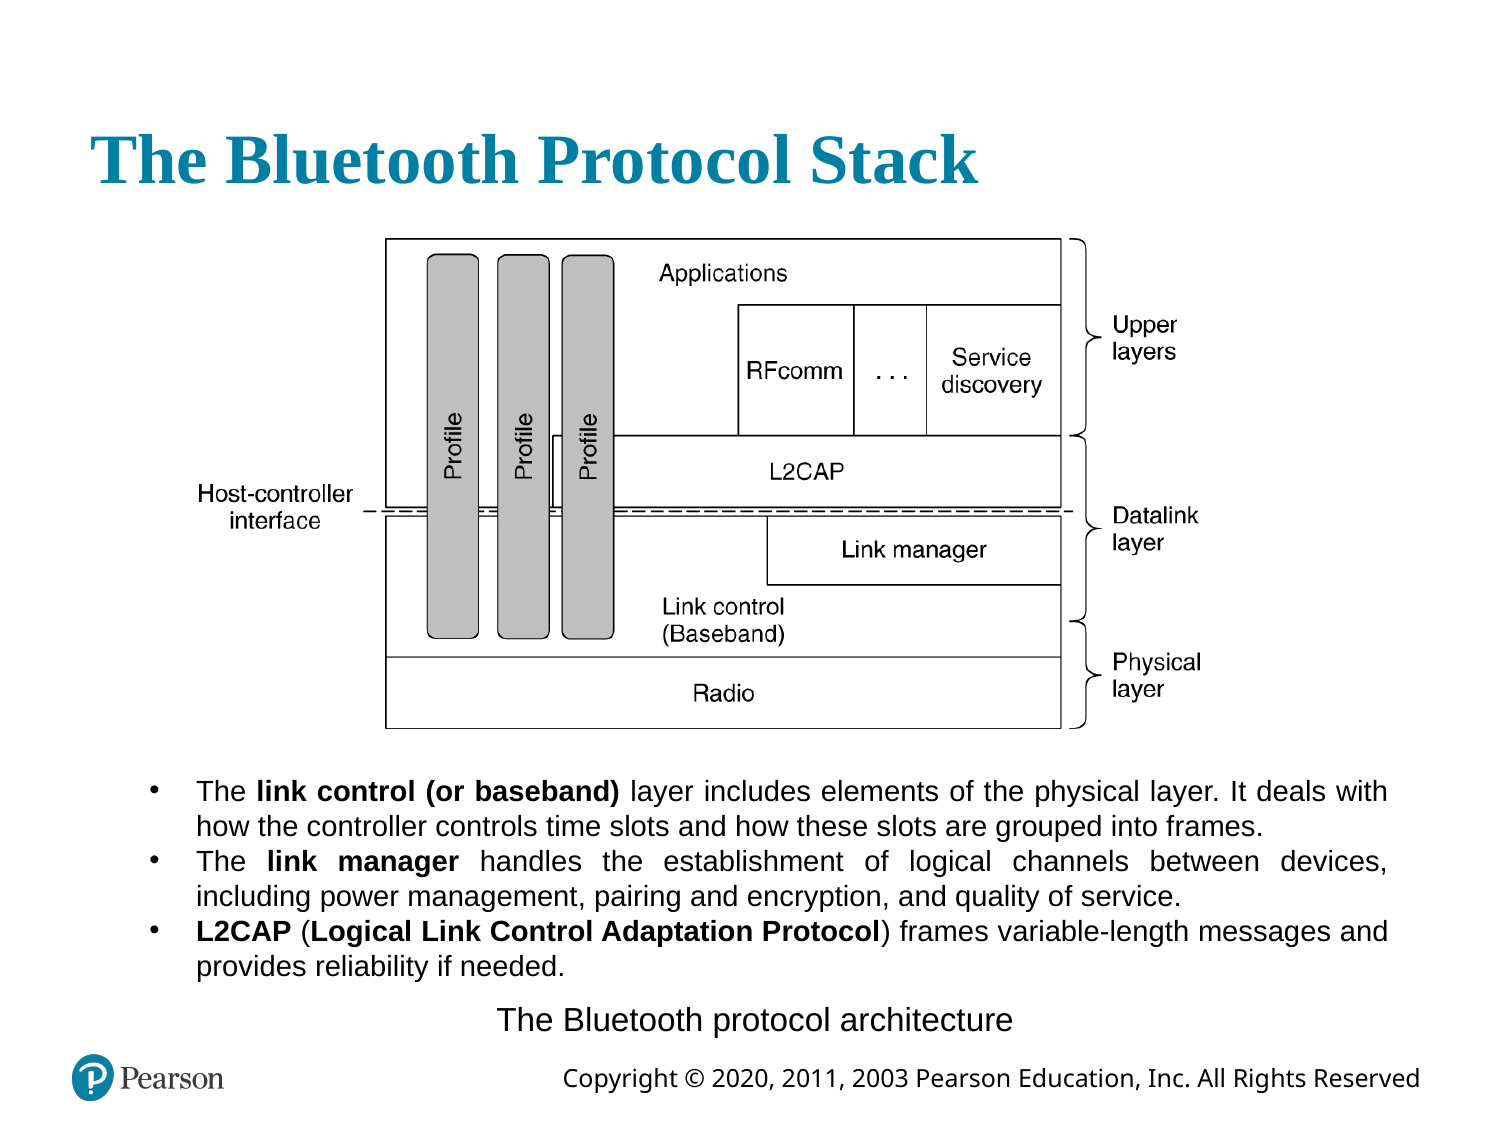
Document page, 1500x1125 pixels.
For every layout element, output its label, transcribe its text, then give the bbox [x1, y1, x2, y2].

picture [197, 238, 1201, 729]
picture [72, 1054, 88, 1070]
text_box The link control (or baseband) layer includes elements of the physical layer. It deals with how the controller controls time slots and how these slots are grouped into frames. The link manager handles the establishment of logical channels between devices, including power management, pairing and encryption, and quality of service. L2CAP (Logical Link Control Adaptation Protocol) frames variable-length messages and provides reliability if needed. [134, 764, 1405, 990]
picture [72, 1087, 83, 1101]
picture [98, 1054, 224, 1101]
list The Bluetooth protocol architecture [80, 886, 1431, 1054]
picture [80, 1063, 106, 1088]
title The Bluetooth Protocol Stack [75, 37, 1425, 213]
